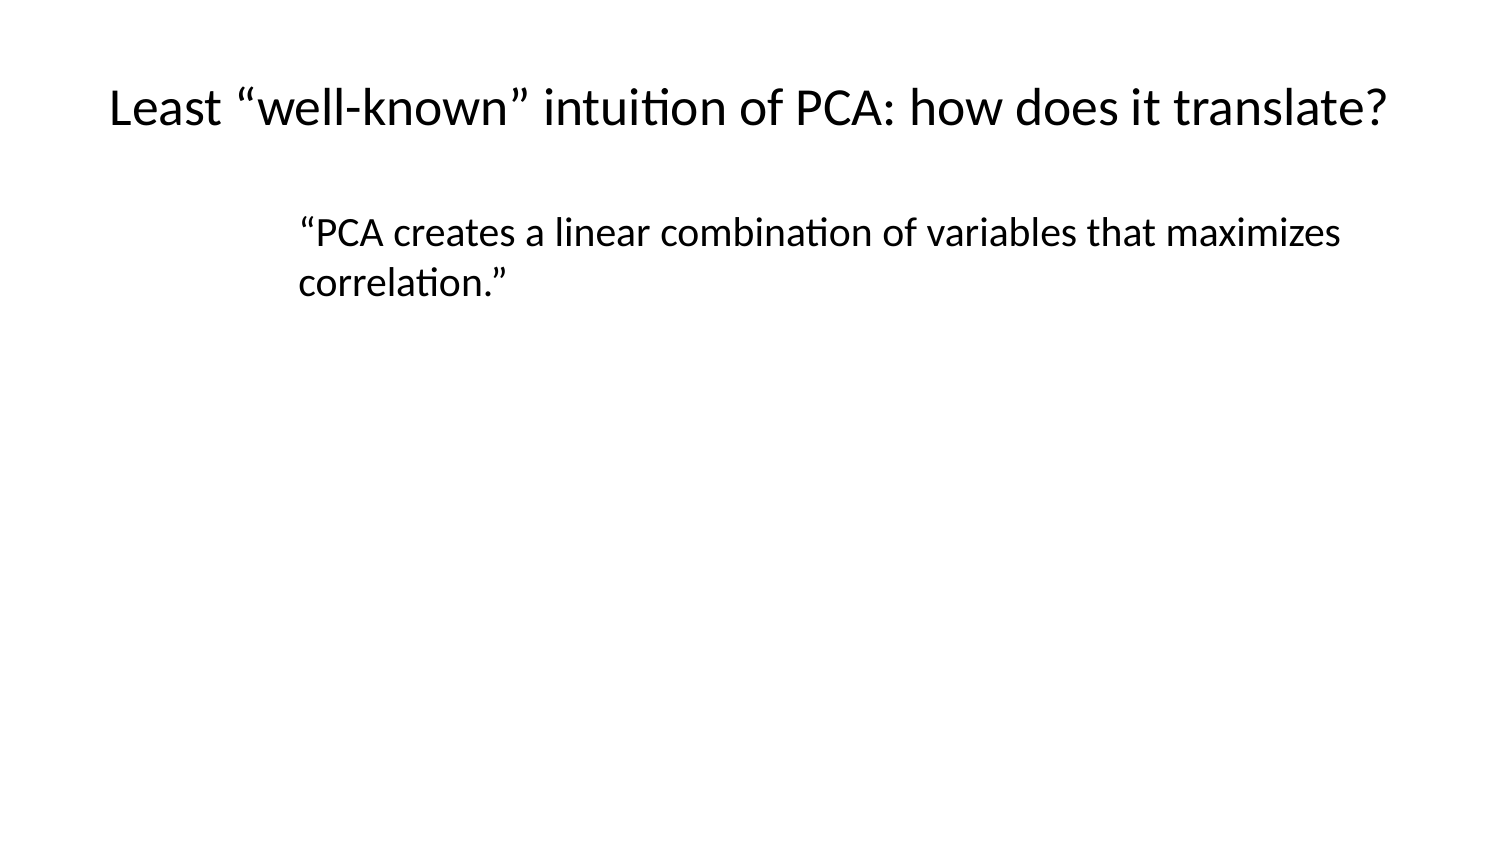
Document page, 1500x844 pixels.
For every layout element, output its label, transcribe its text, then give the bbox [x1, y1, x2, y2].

list “PCA creates a linear combination of variables that maximizes correlation.” [75, 196, 1425, 754]
title Least “well-known” intuition of PCA: how does it translate? [75, 33, 1425, 175]
